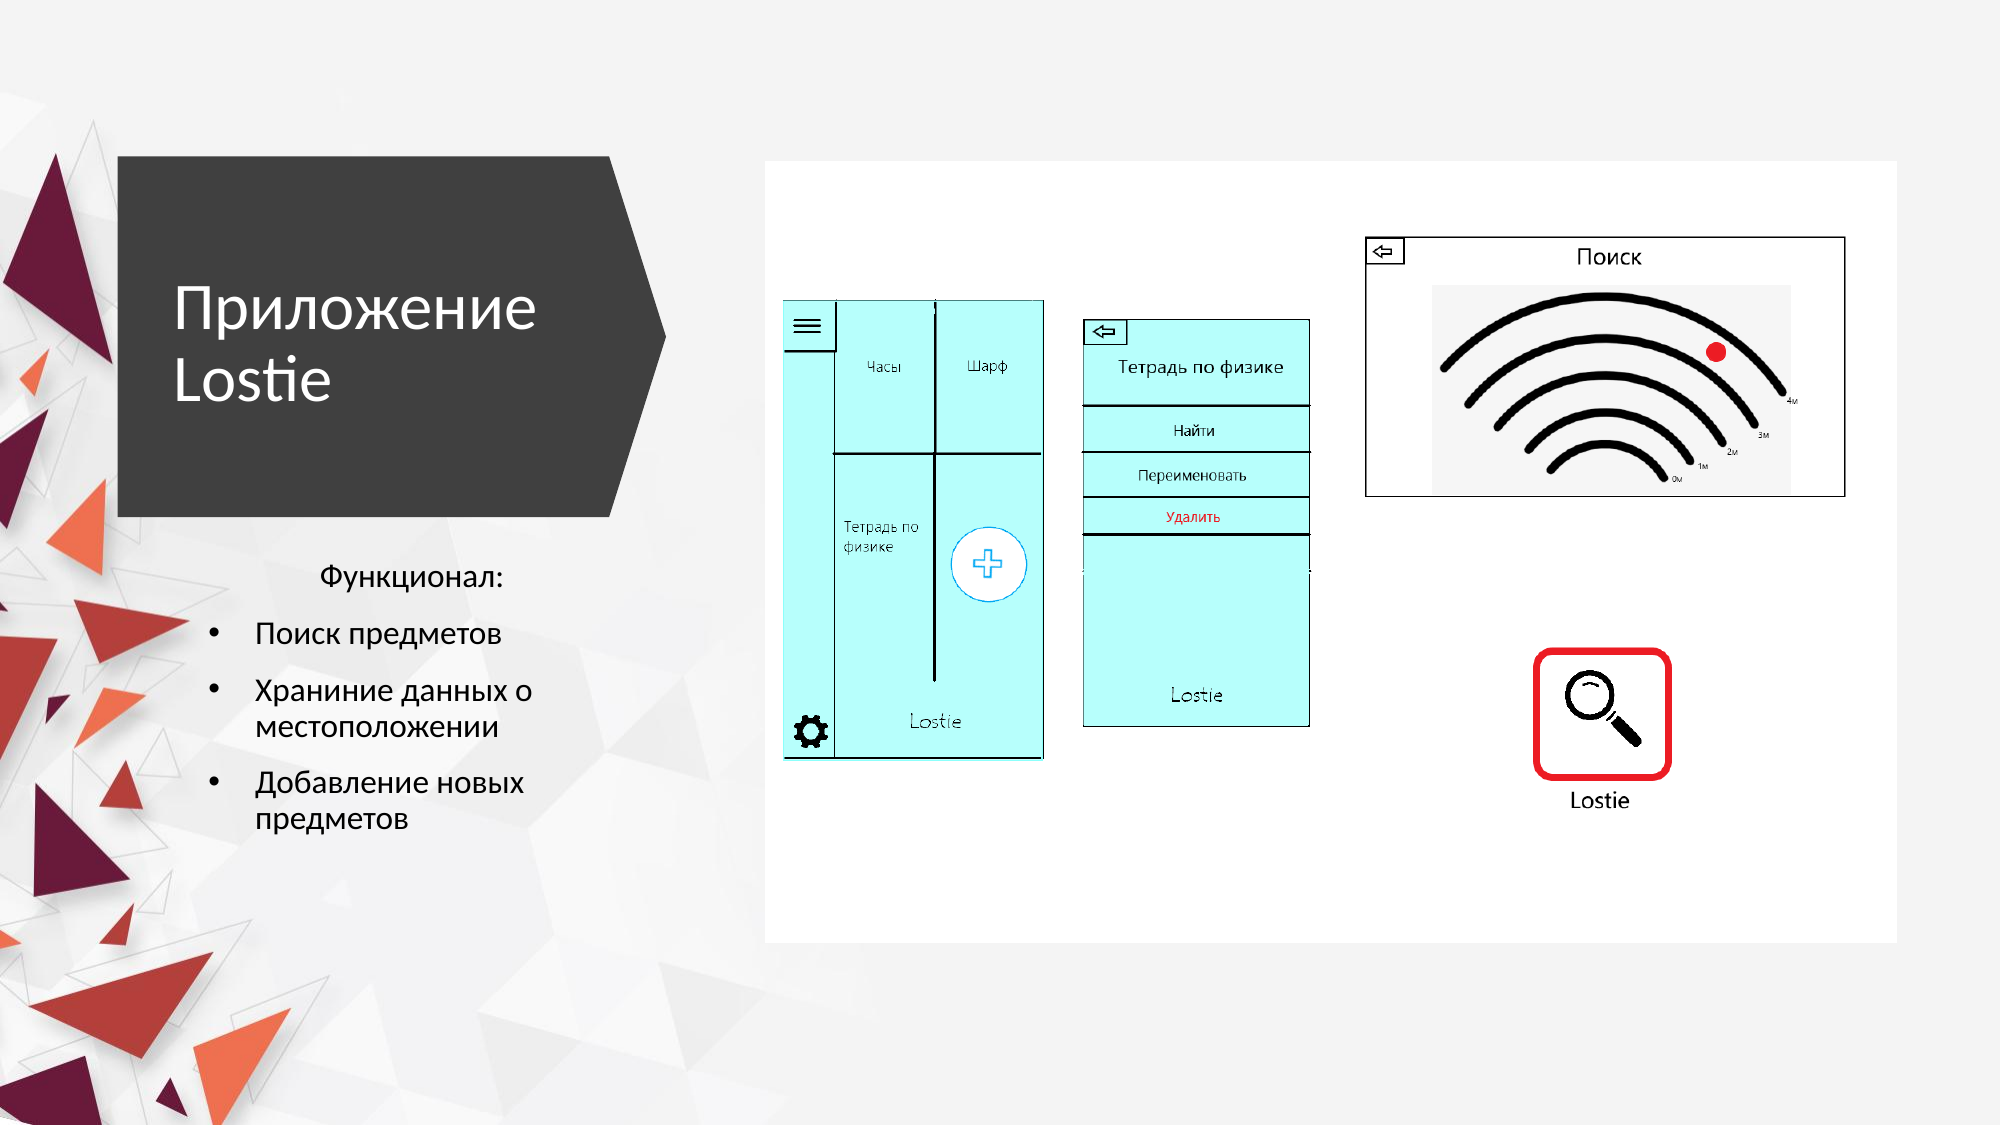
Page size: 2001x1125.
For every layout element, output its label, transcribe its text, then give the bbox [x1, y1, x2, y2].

title Приложение Lostie [158, 197, 597, 490]
picture [0, 0, 2000, 1125]
text_box [117, 156, 667, 518]
list Функционал: Поиск предметов Храниние данных о местоположении Добавление новых предметов [193, 551, 632, 951]
